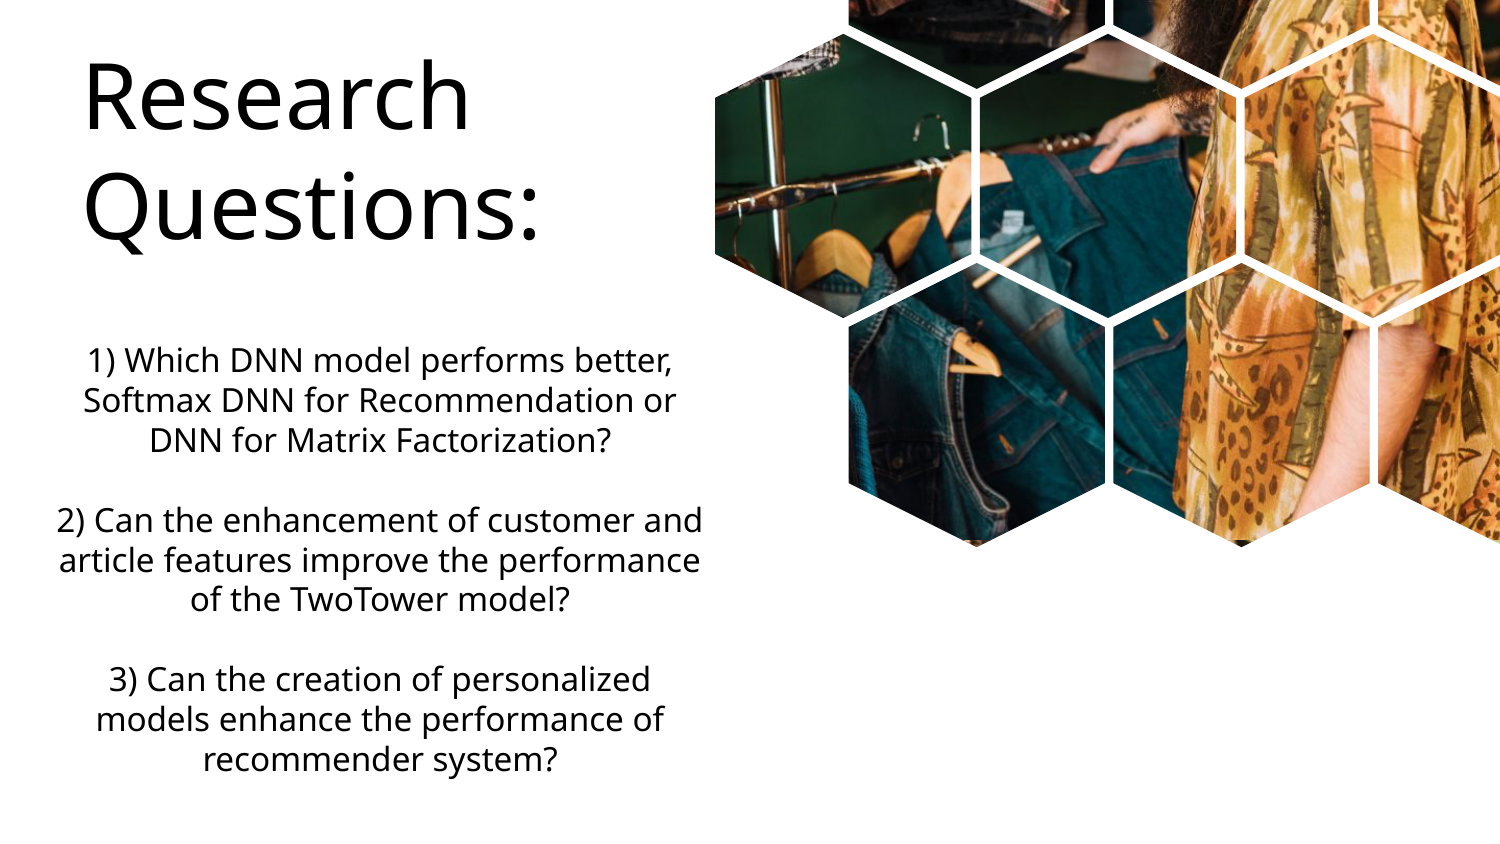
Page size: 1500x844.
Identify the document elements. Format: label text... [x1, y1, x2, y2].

text_box [846, 261, 1108, 550]
text_box [846, 0, 1108, 91]
text_box Research Questions: [66, 22, 628, 273]
text_box [1111, 0, 1372, 91]
text_box 1) Which DNN model performs better, Softmax DNN for Recommendation or DNN for Matrix Factorization? 2) Can the enhancement of customer and article features improve the performance of the TwoTower model? 3) Can the creation of personalized models enhance the performance of recommender system? [33, 331, 727, 844]
text_box [1242, 31, 1500, 320]
text_box [1375, 0, 1500, 89]
text_box [977, 31, 1239, 320]
text_box [712, 31, 974, 320]
text_box [1111, 261, 1372, 550]
text_box [1375, 263, 1500, 547]
